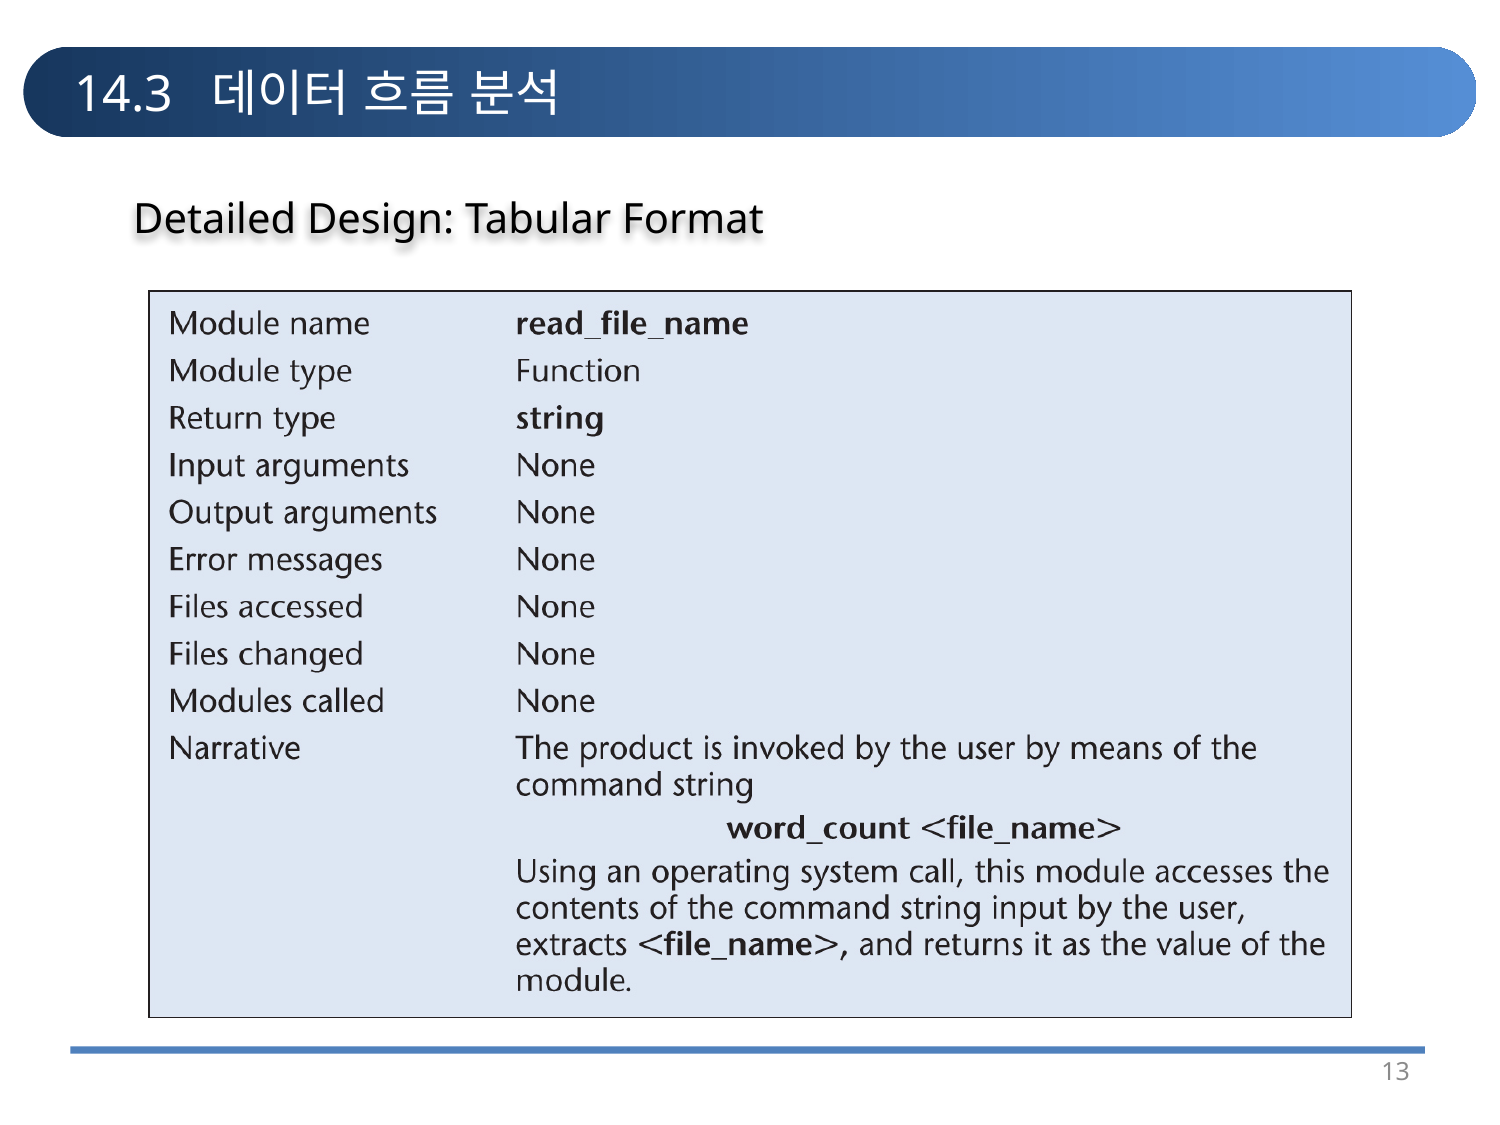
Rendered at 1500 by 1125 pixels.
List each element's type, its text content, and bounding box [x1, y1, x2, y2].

picture [148, 290, 1352, 1018]
slide_number 13 [1074, 1042, 1425, 1103]
title 14.3 데이터 흐름 분석 [59, 56, 1410, 126]
list Detailed Design: Tabular Format [60, 180, 837, 255]
